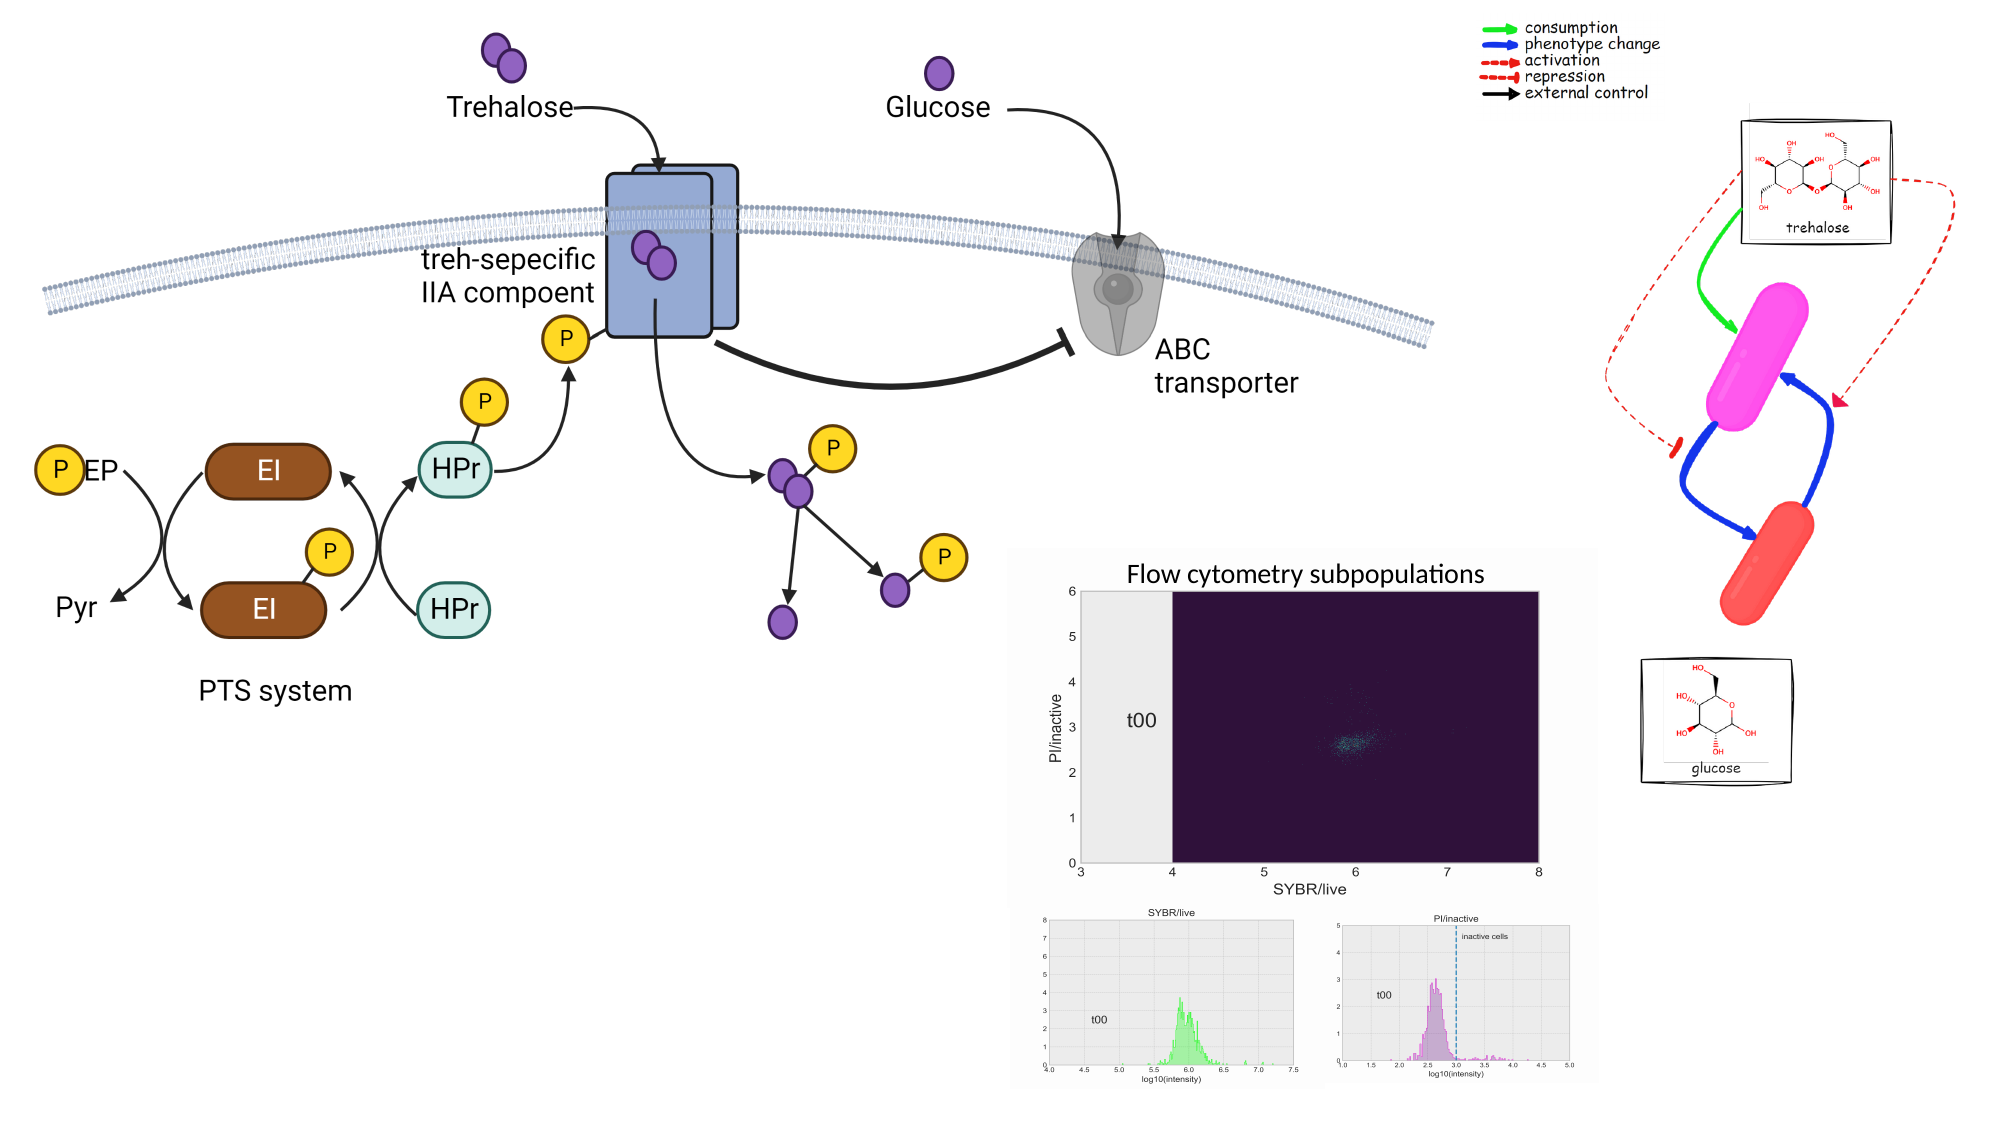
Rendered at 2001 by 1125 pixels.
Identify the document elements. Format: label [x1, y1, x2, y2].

text_box [1007, 548, 1599, 1089]
picture [0, 0, 1974, 864]
